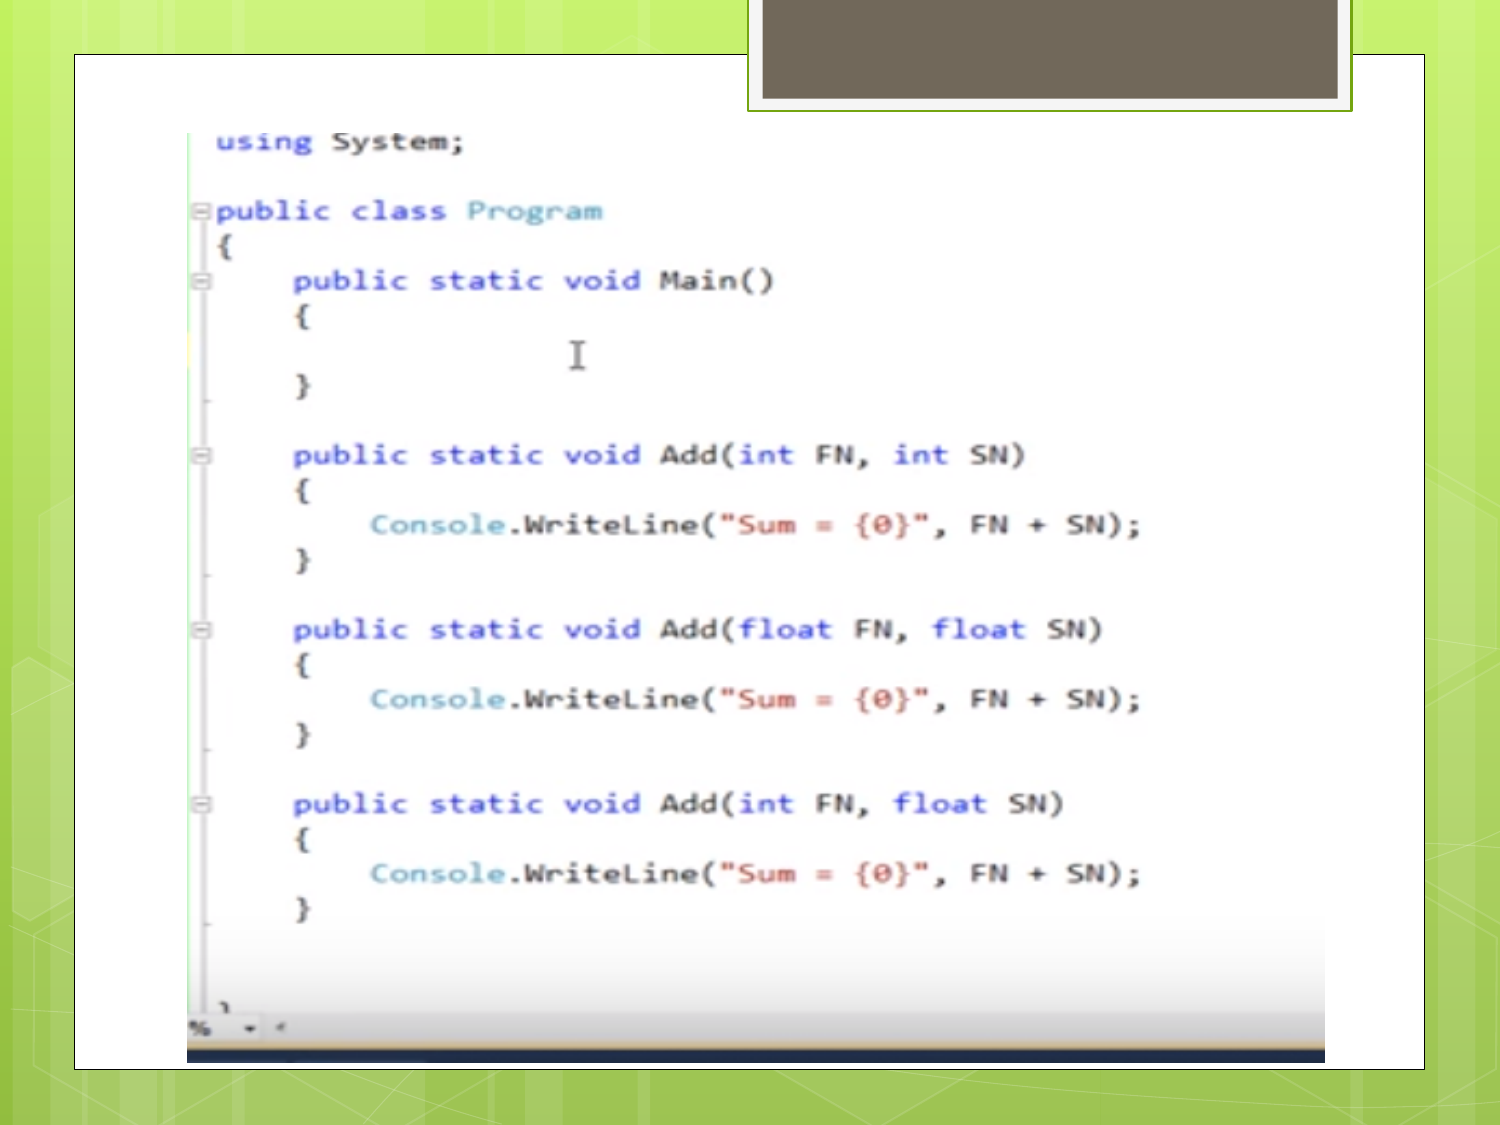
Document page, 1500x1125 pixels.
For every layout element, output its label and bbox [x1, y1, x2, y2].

picture [187, 133, 1326, 1063]
